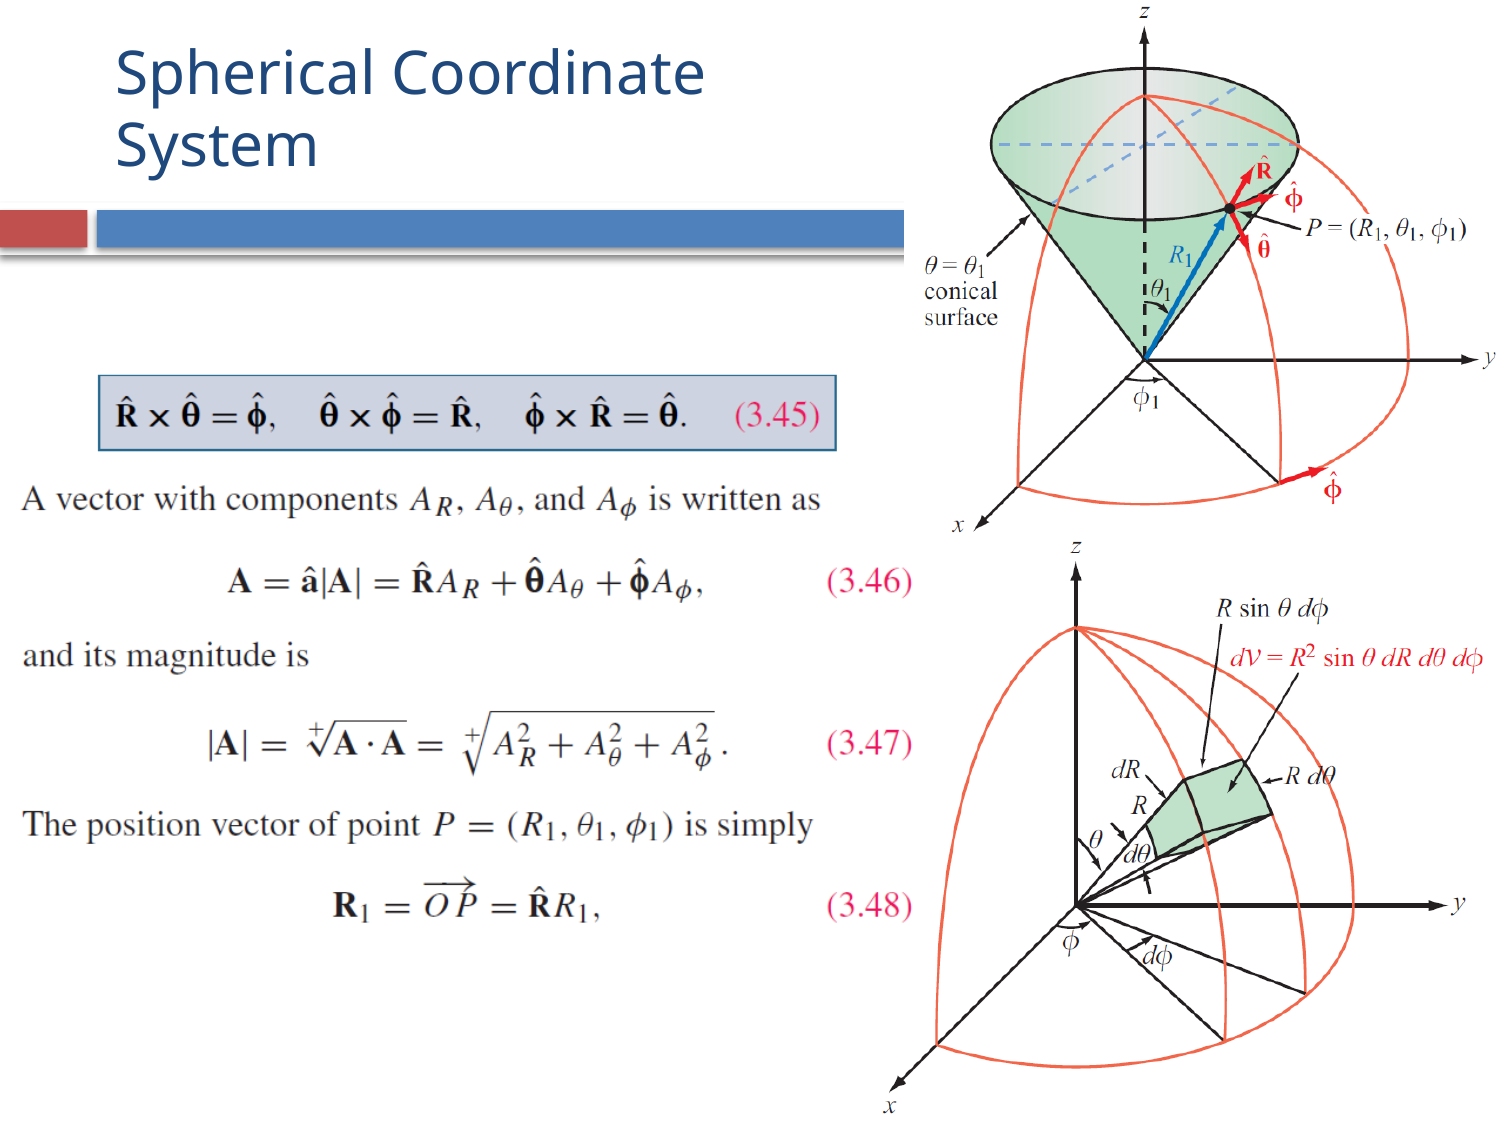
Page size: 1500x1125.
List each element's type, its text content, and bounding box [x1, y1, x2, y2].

title Spherical Coordinate System [100, 24, 897, 188]
picture [16, 0, 1500, 938]
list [872, 537, 1491, 1125]
